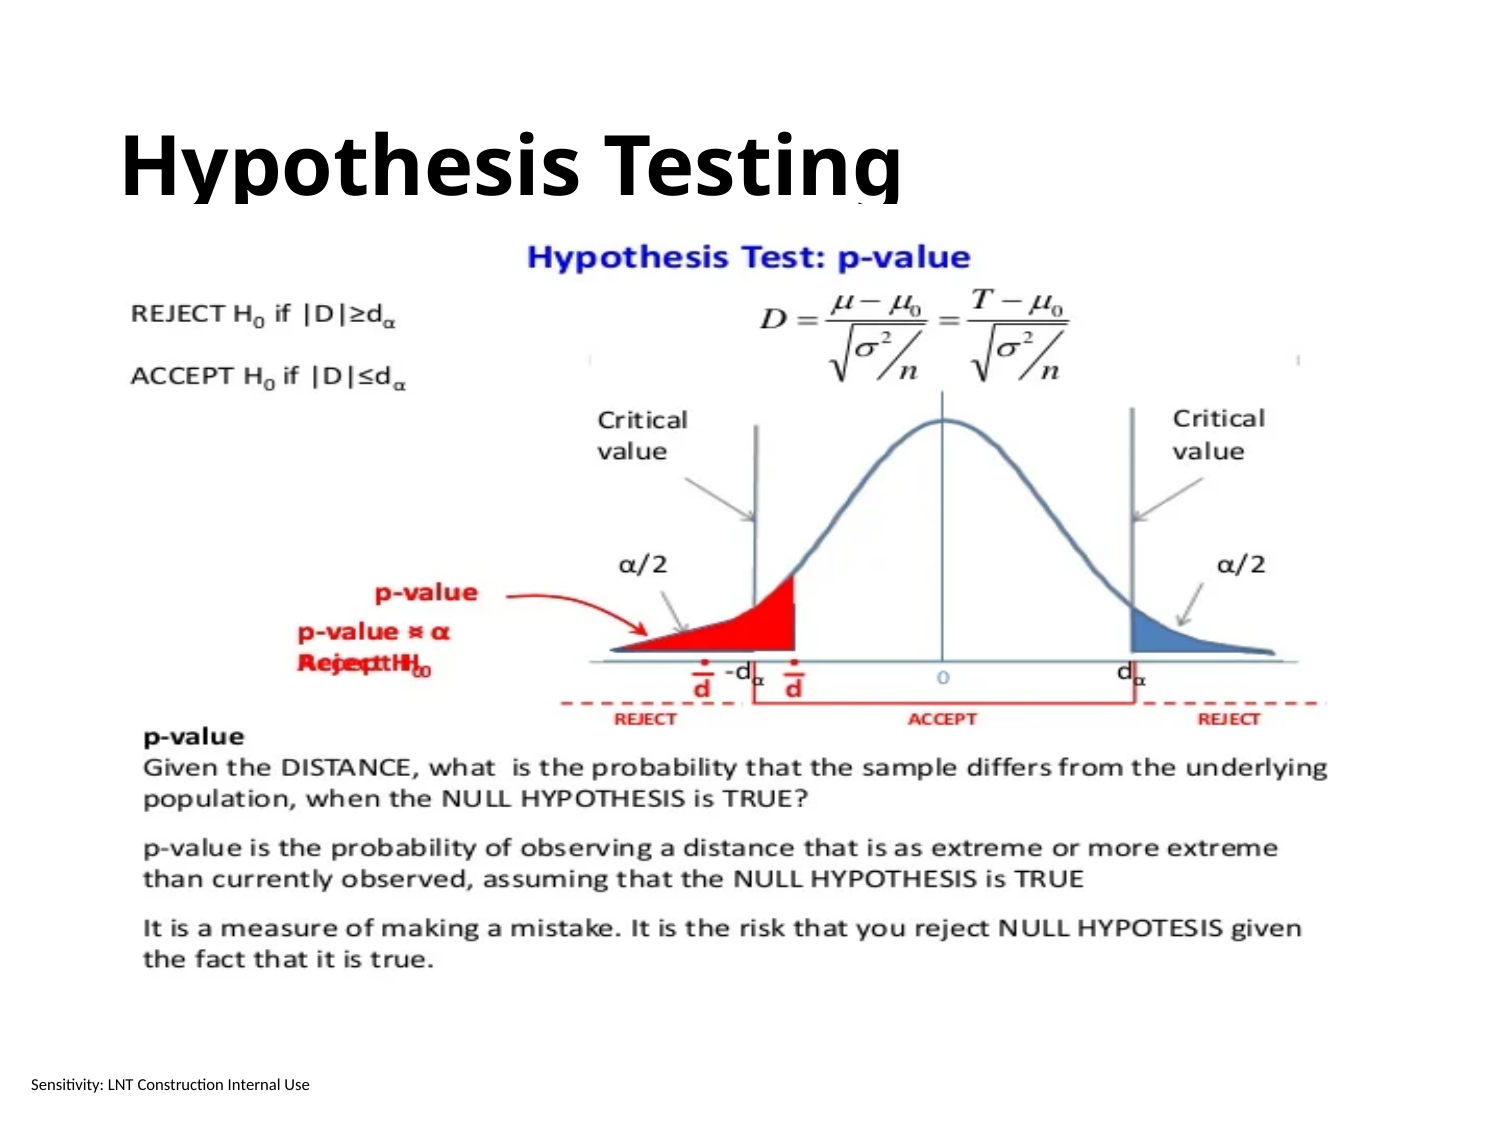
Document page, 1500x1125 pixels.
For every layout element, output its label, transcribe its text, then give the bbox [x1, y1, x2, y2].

picture [85, 204, 1415, 989]
title Hypothesis Testing [103, 59, 1397, 204]
